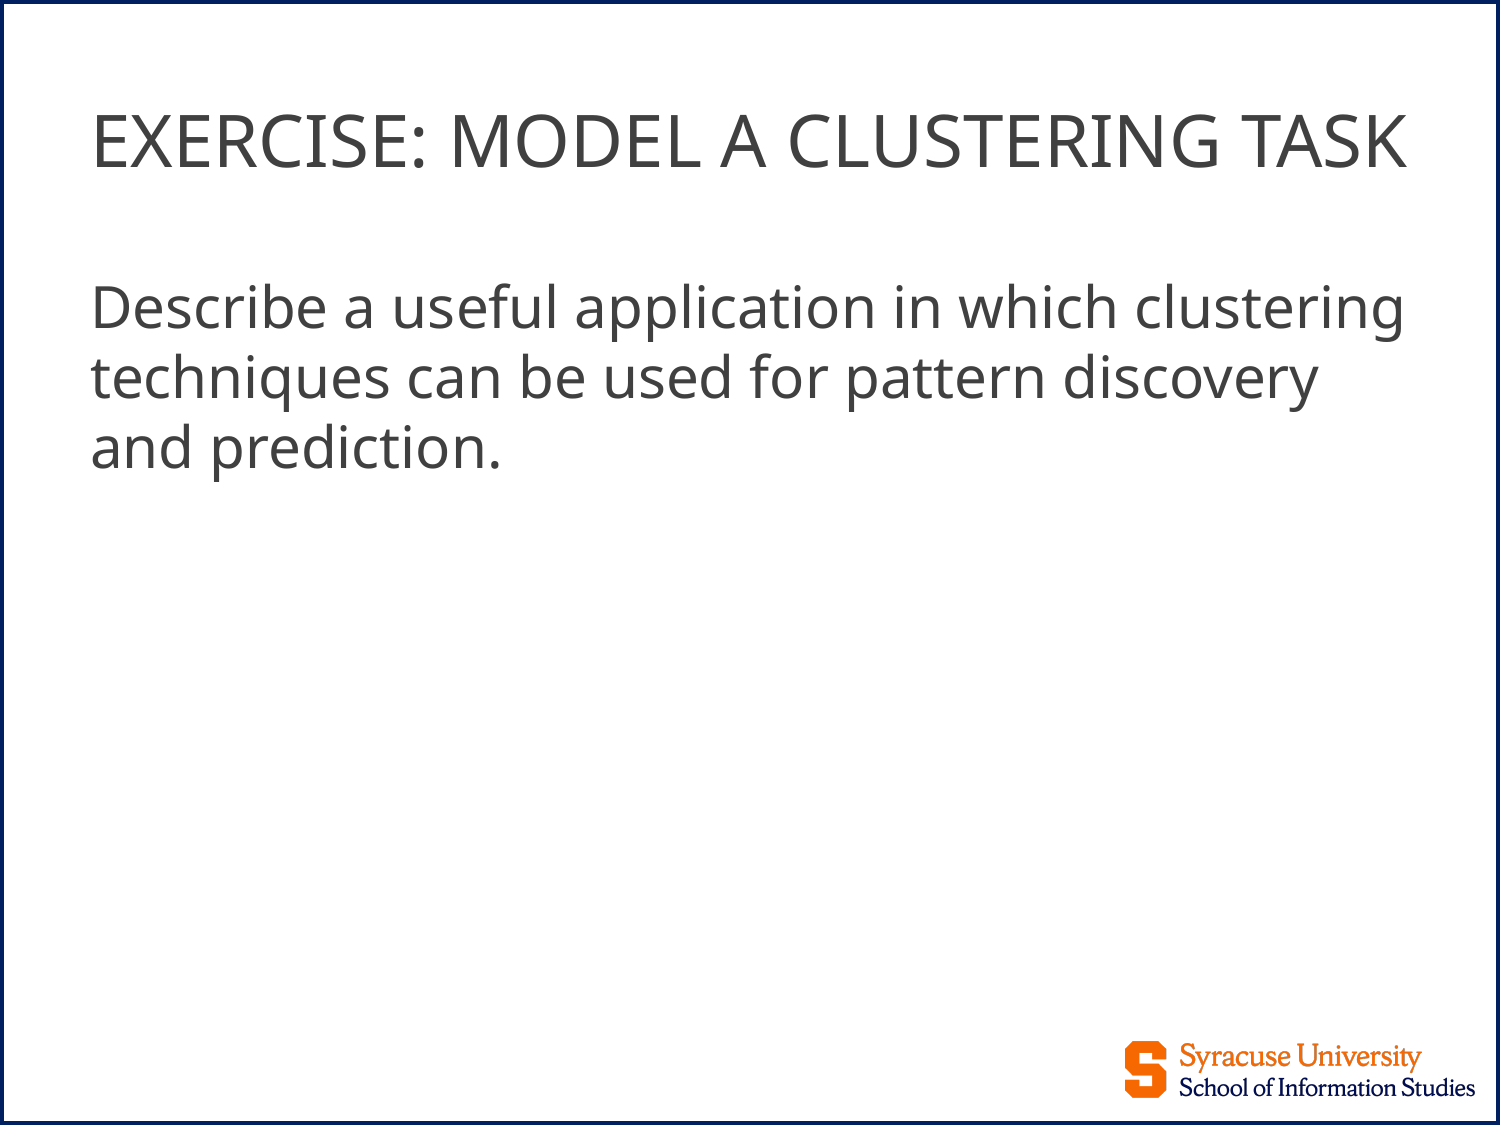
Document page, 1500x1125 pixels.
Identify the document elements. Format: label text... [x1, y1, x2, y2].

picture [1125, 1041, 1475, 1098]
list Describe a useful application in which clustering techniques can be used for pattern discovery and prediction. [75, 262, 1425, 1005]
title EXERCISE: MODEL A CLUSTERING TASK [75, 45, 1425, 233]
